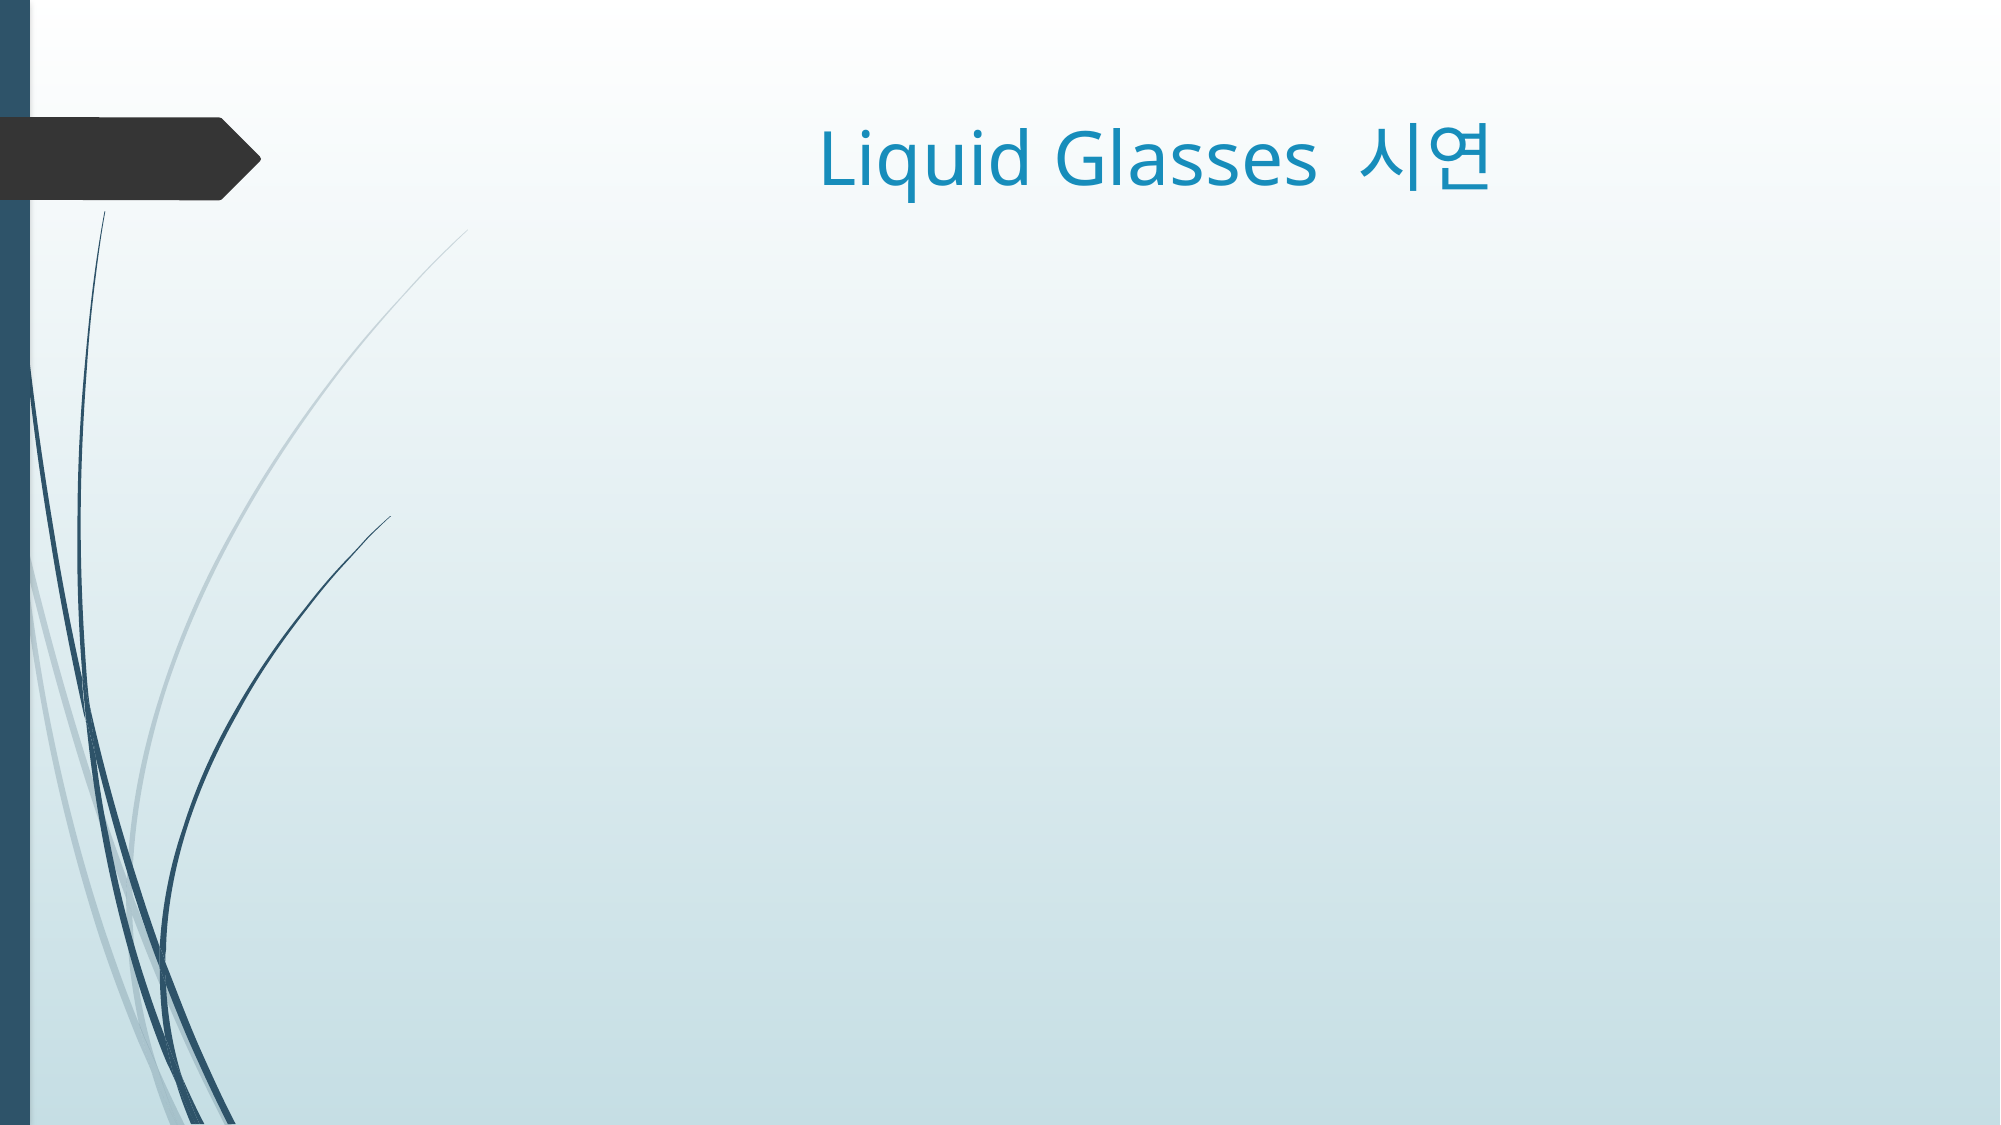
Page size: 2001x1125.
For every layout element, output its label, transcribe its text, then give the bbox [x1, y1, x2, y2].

title Liquid Glasses 시연 [425, 102, 1888, 313]
